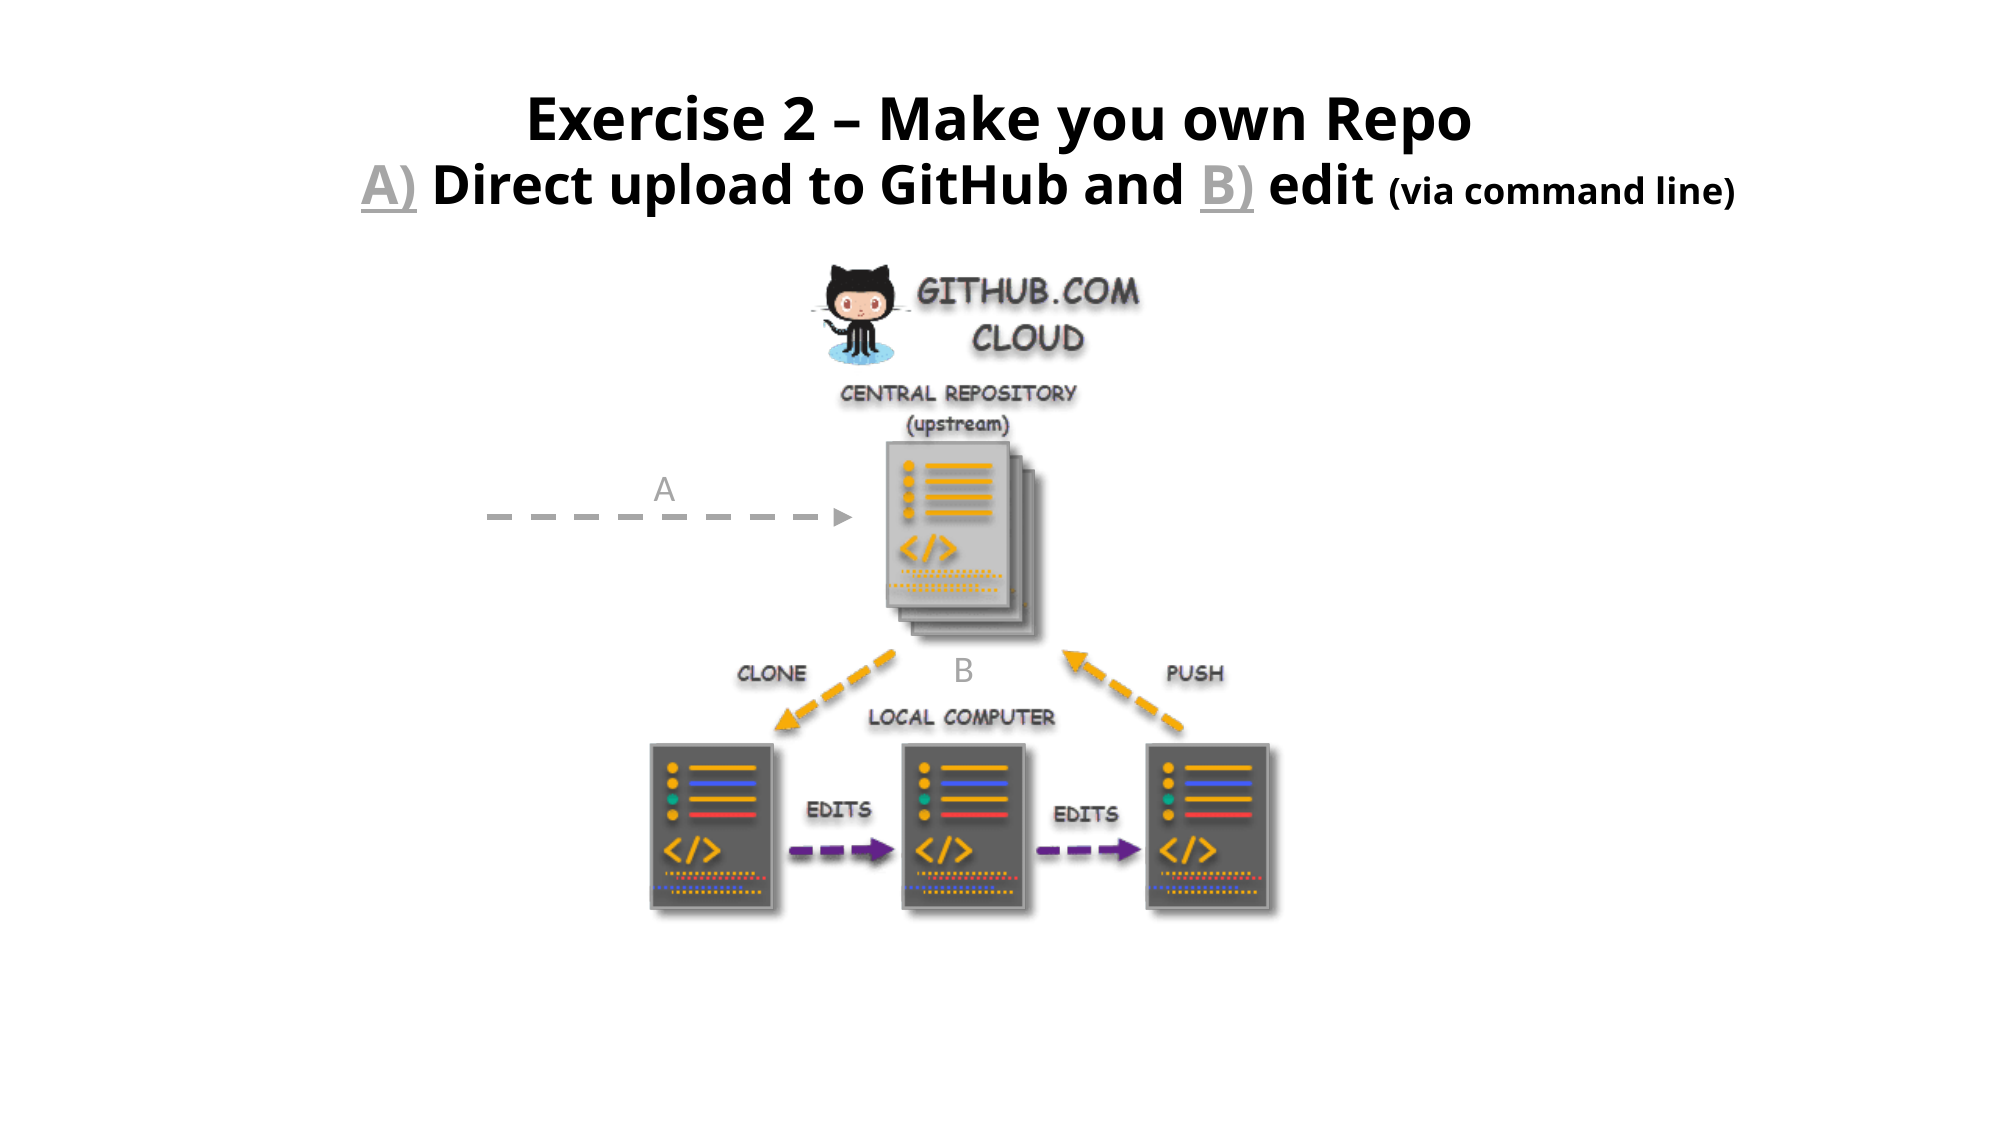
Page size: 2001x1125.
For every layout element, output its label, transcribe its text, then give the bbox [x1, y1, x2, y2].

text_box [486, 456, 853, 518]
picture [607, 240, 1304, 977]
title Exercise 2 – Make you own Repo A) Direct upload to GitHub and B) edit (via command line) [137, 79, 1863, 298]
